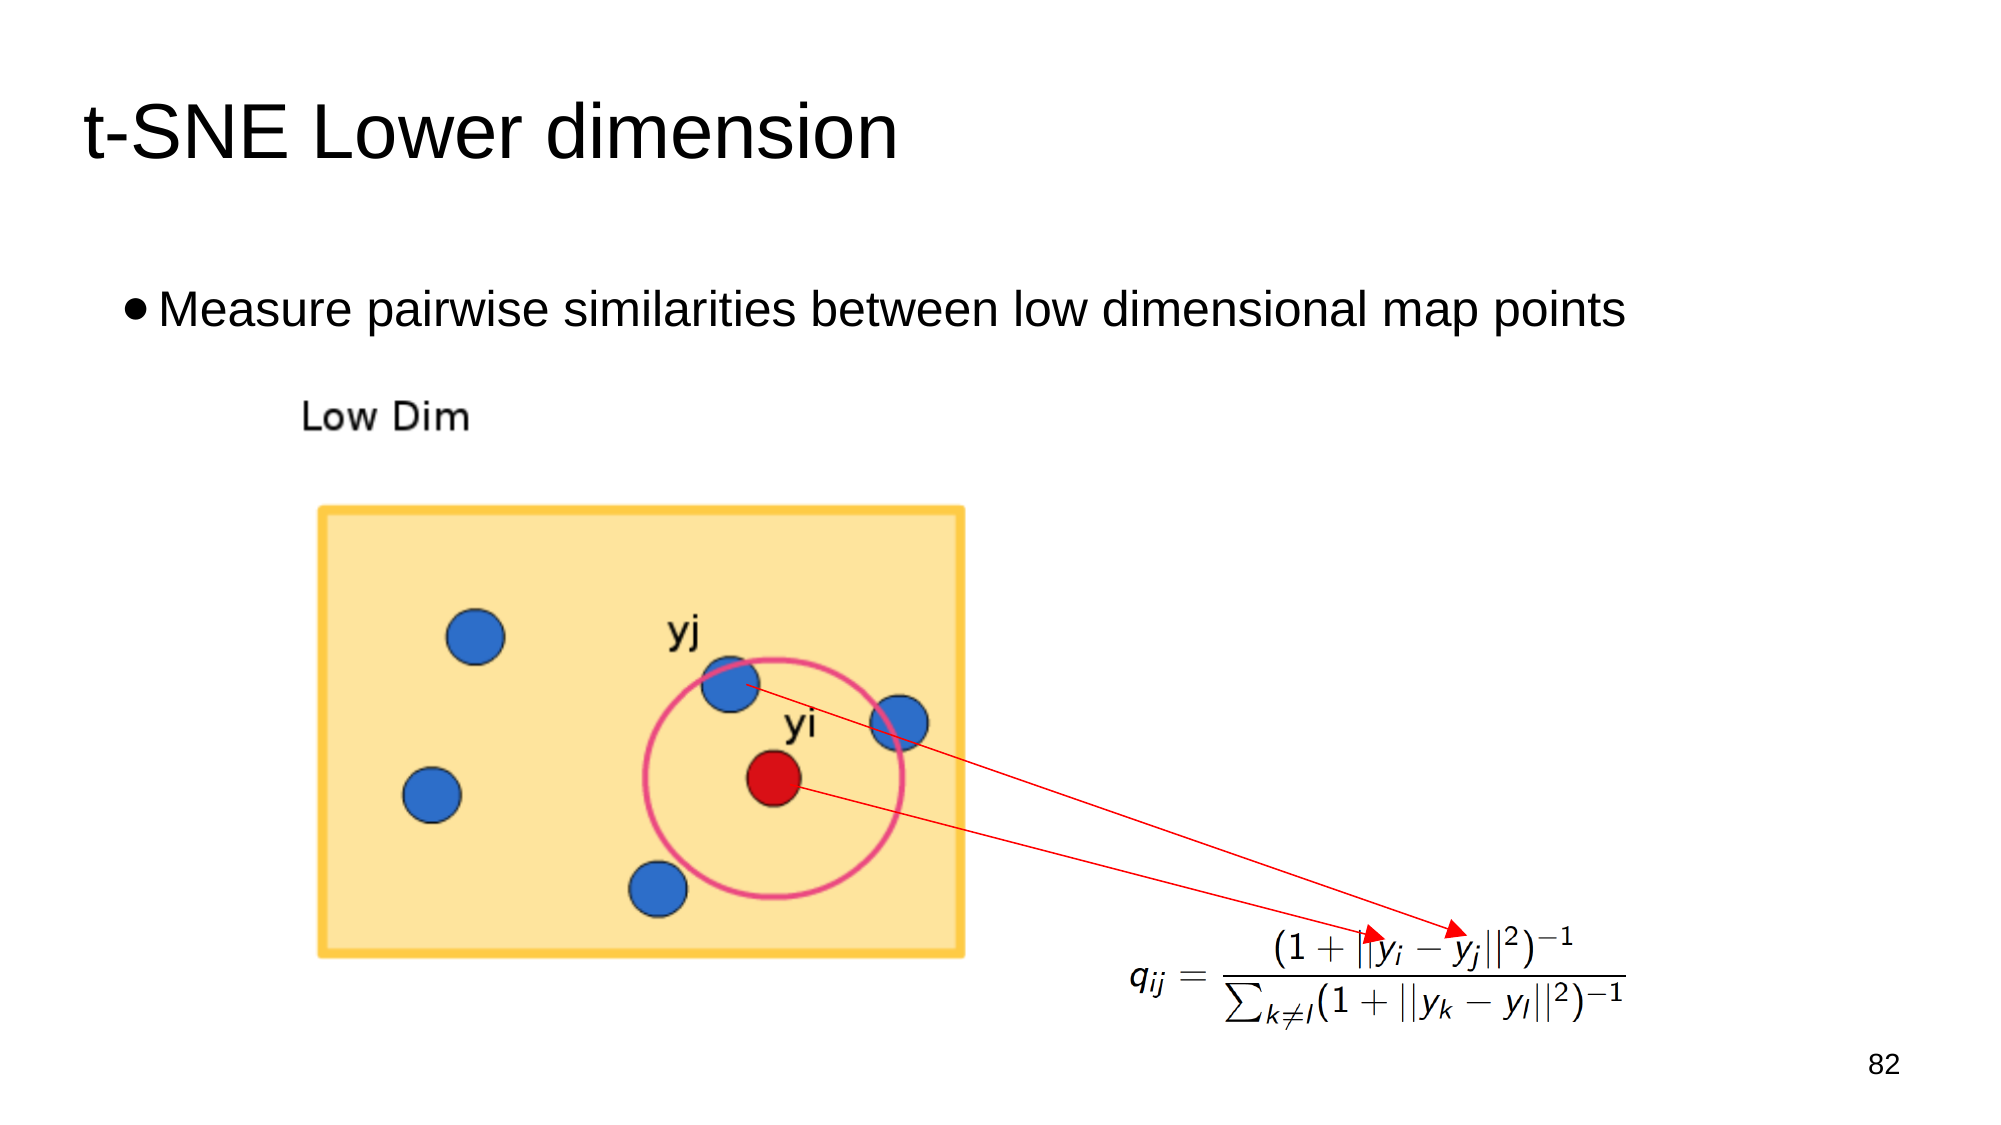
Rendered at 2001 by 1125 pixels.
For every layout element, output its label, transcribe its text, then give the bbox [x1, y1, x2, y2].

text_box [746, 684, 1468, 936]
picture [281, 388, 1014, 1000]
list Measure pairwise similarities between low dimensional map points [68, 252, 1932, 1000]
title t-SNE Lower dimension [68, 65, 1932, 192]
picture [1077, 889, 1676, 1075]
slide_number ‹#› [1853, 1019, 1974, 1106]
